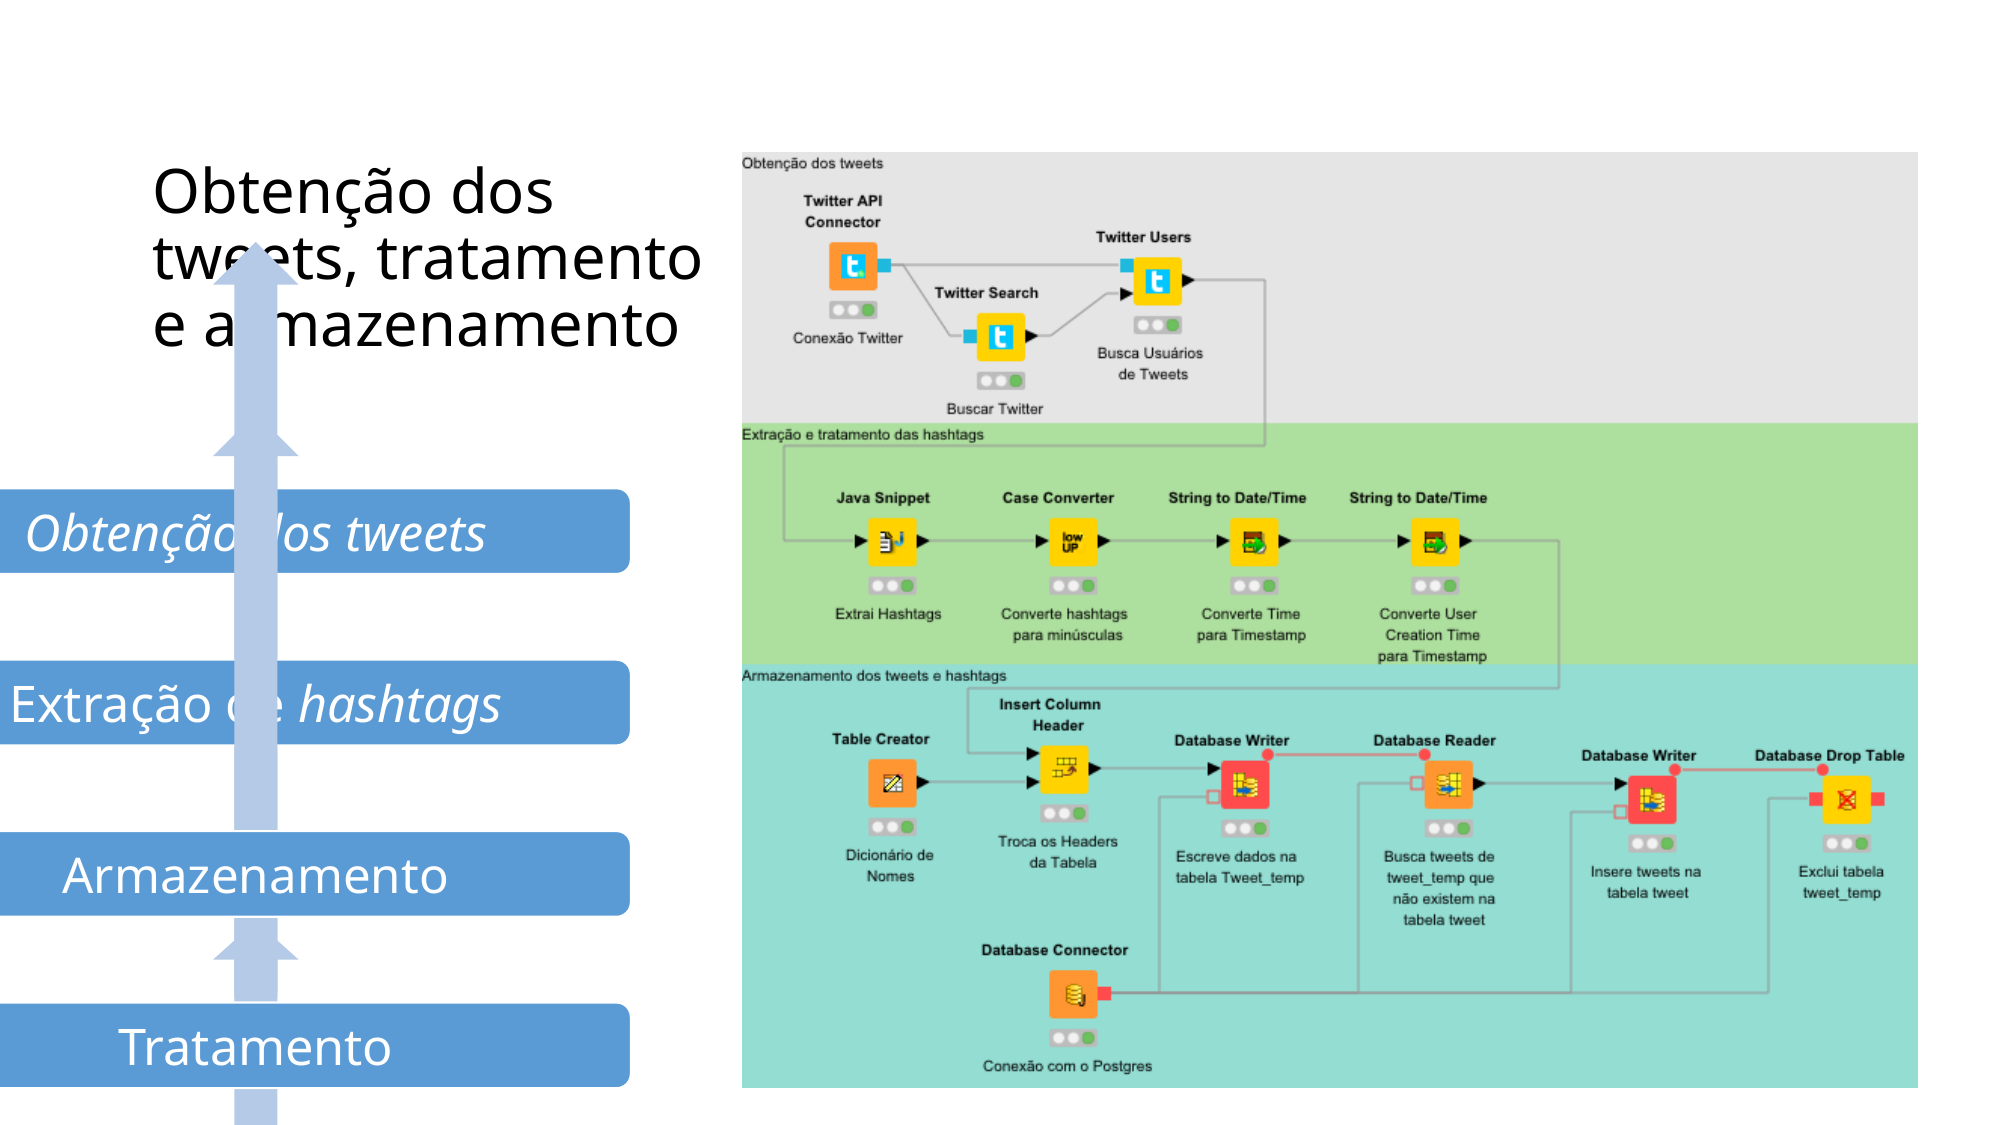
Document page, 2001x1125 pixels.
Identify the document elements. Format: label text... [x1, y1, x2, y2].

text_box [0, 488, 631, 1089]
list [742, 152, 1918, 1088]
title Obtenção dos tweets, tratamento e armazenamento [137, 151, 758, 369]
